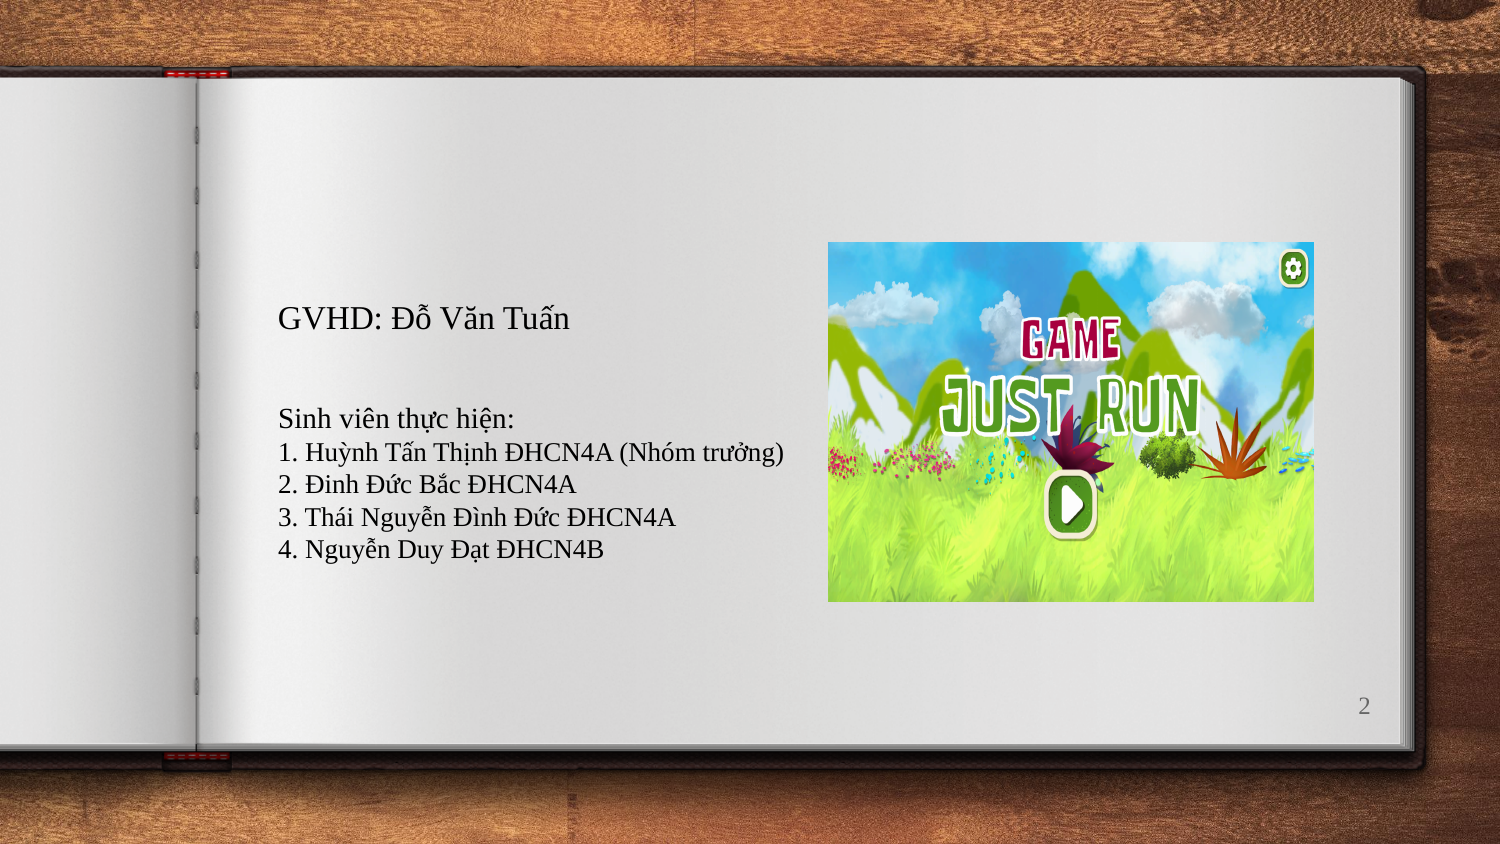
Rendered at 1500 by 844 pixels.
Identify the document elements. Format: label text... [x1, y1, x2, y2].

text_box GVHD: Đỗ Văn Tuấn [263, 289, 597, 350]
text_box Sinh viên thực hiện: 1. Huỳnh Tấn Thịnh ĐHCN4A (Nhóm trưởng) 2. Đinh Đức Bắc ĐHCN4A 3. Thái Nguyễn Đình Đức ĐHCN4A 4. Nguyễn Duy Đạt ĐHCN4B [263, 391, 807, 602]
slide_number 2 [1295, 672, 1386, 737]
picture [0, 0, 1500, 844]
